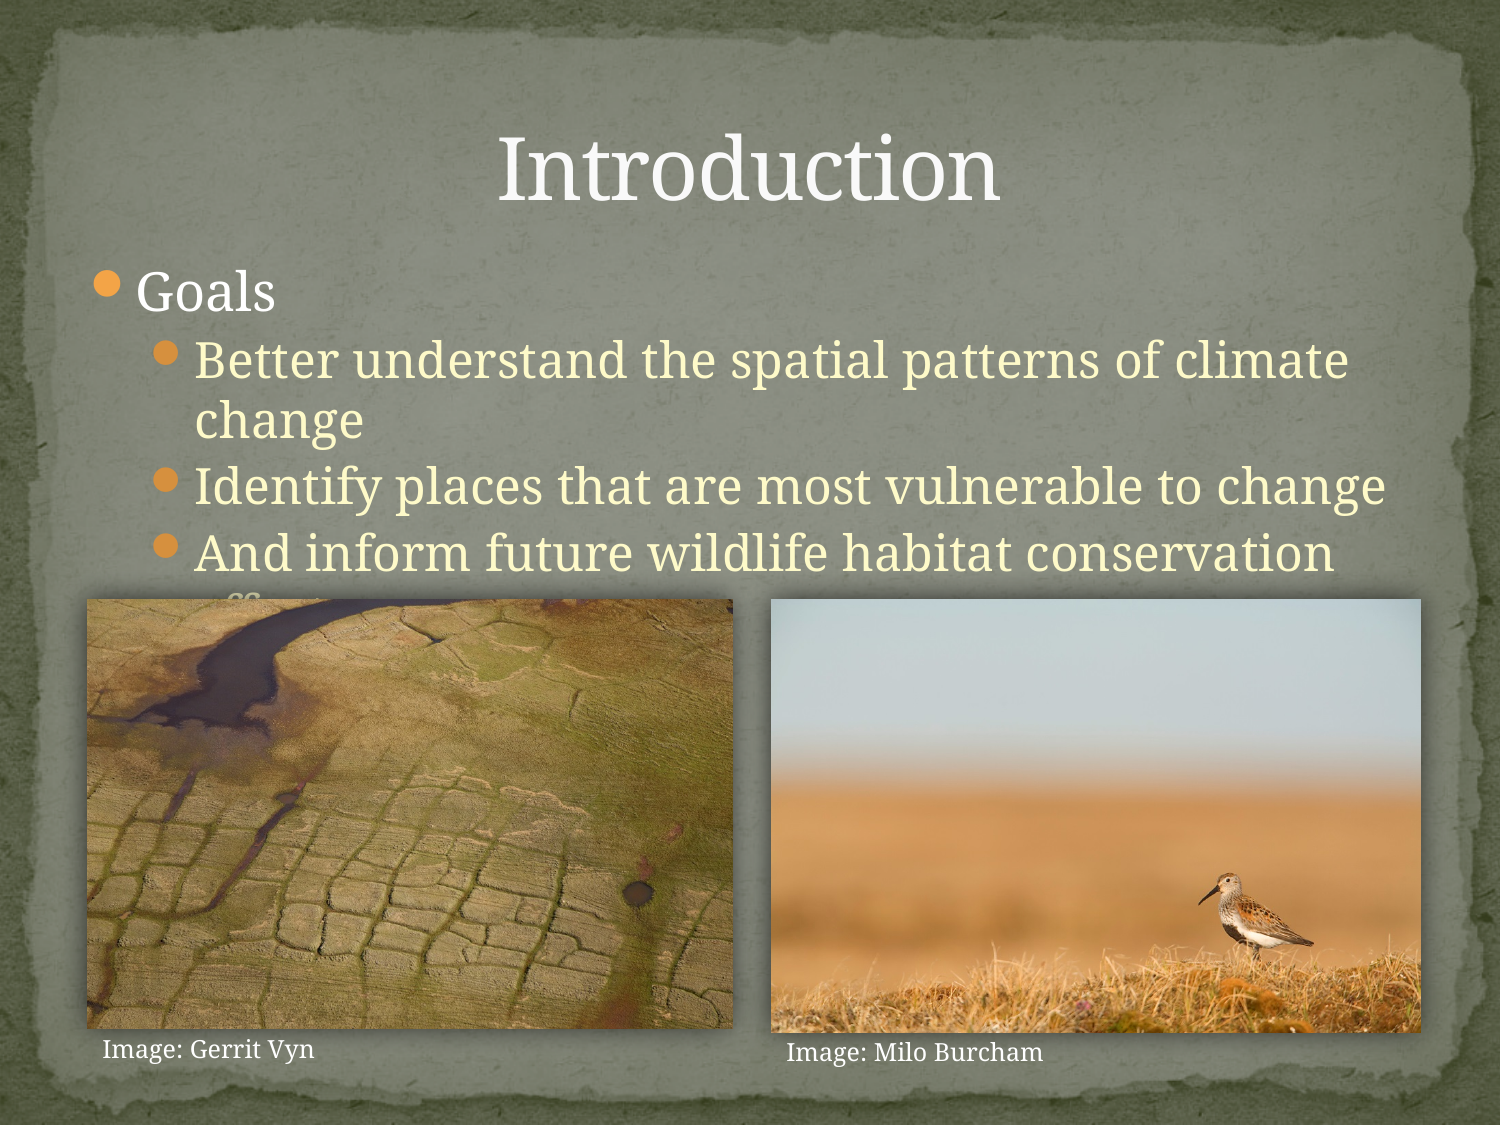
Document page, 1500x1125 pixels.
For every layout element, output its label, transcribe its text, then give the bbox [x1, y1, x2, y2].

text_box Image: Milo Burcham [771, 1038, 1421, 1075]
list Goals Better understand the spatial patterns of climate change Identify places that are most vulnerable to change And inform future wildlife habitat conservation efforts [75, 249, 1425, 593]
title Introduction [74, 24, 1425, 225]
picture [87, 599, 733, 1028]
picture [771, 599, 1421, 1033]
text_box Image: Gerrit Vyn [87, 1033, 733, 1071]
